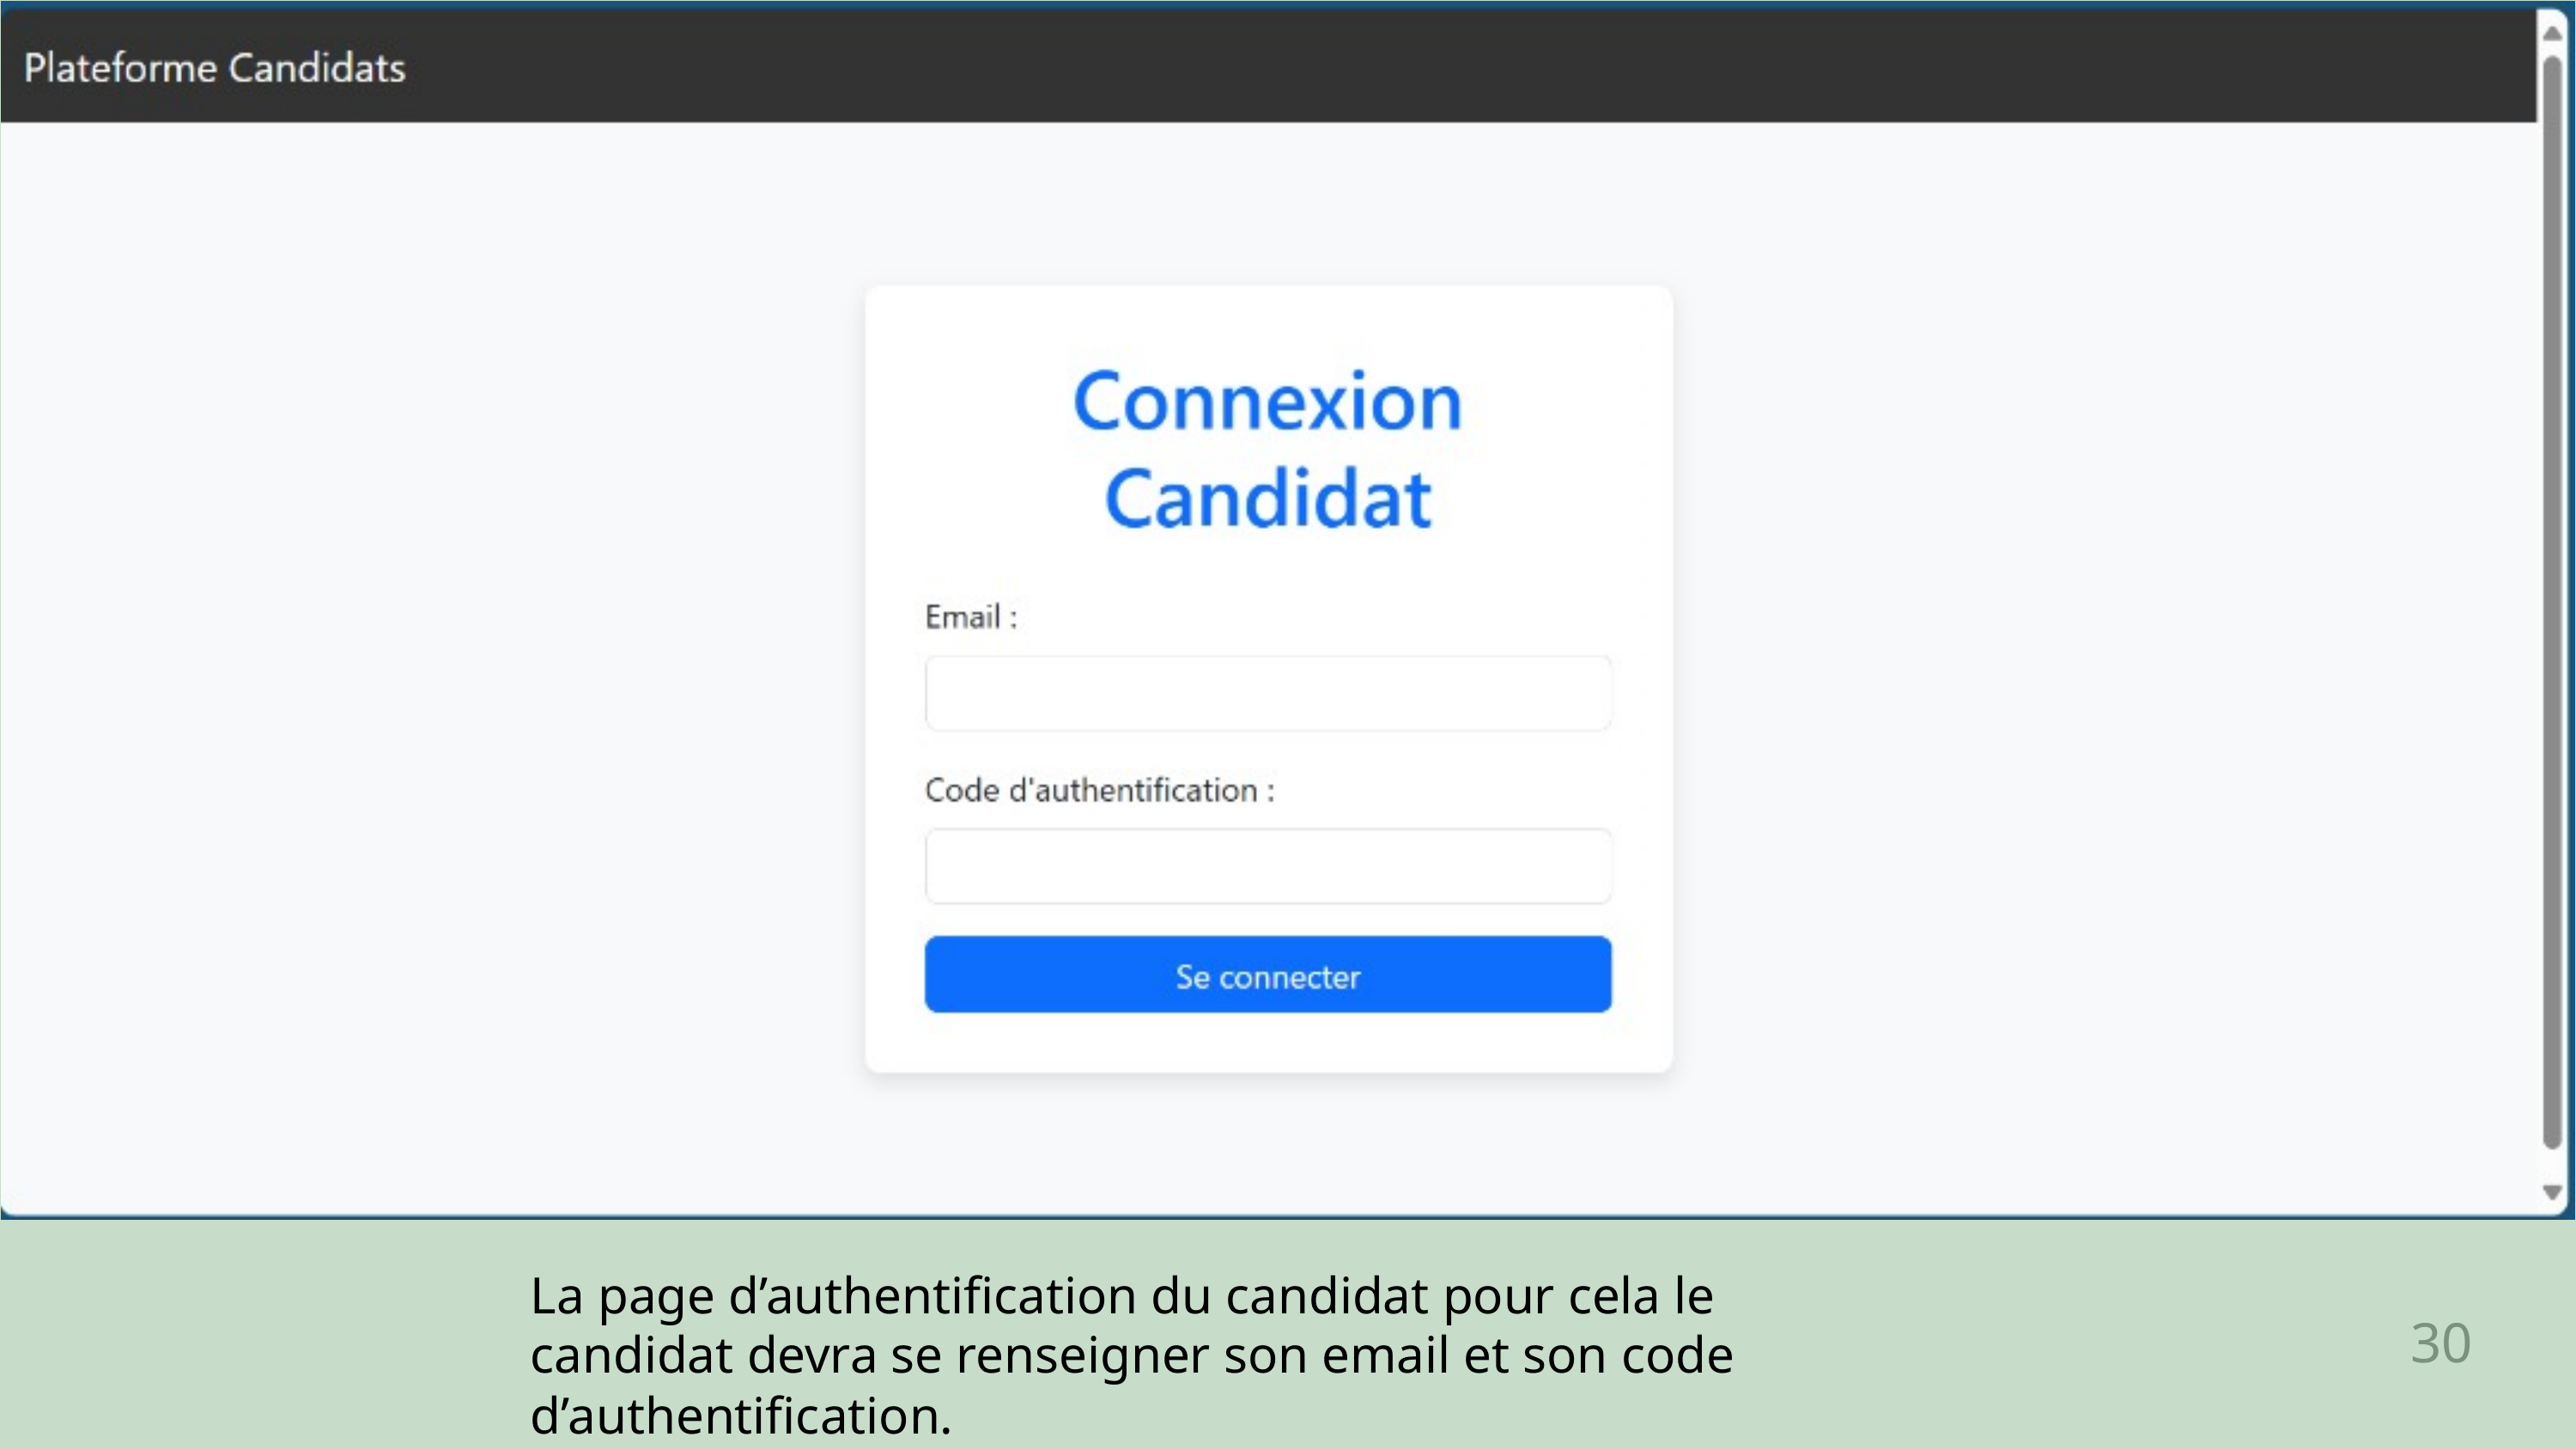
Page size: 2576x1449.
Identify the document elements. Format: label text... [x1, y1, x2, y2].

picture [1, 0, 2575, 1221]
text_box 30 [2410, 1295, 2473, 1373]
text_box La page d’authentification du candidat pour cela le candidat devra se renseigner son email et son code d’authentification. [517, 1257, 1916, 1449]
